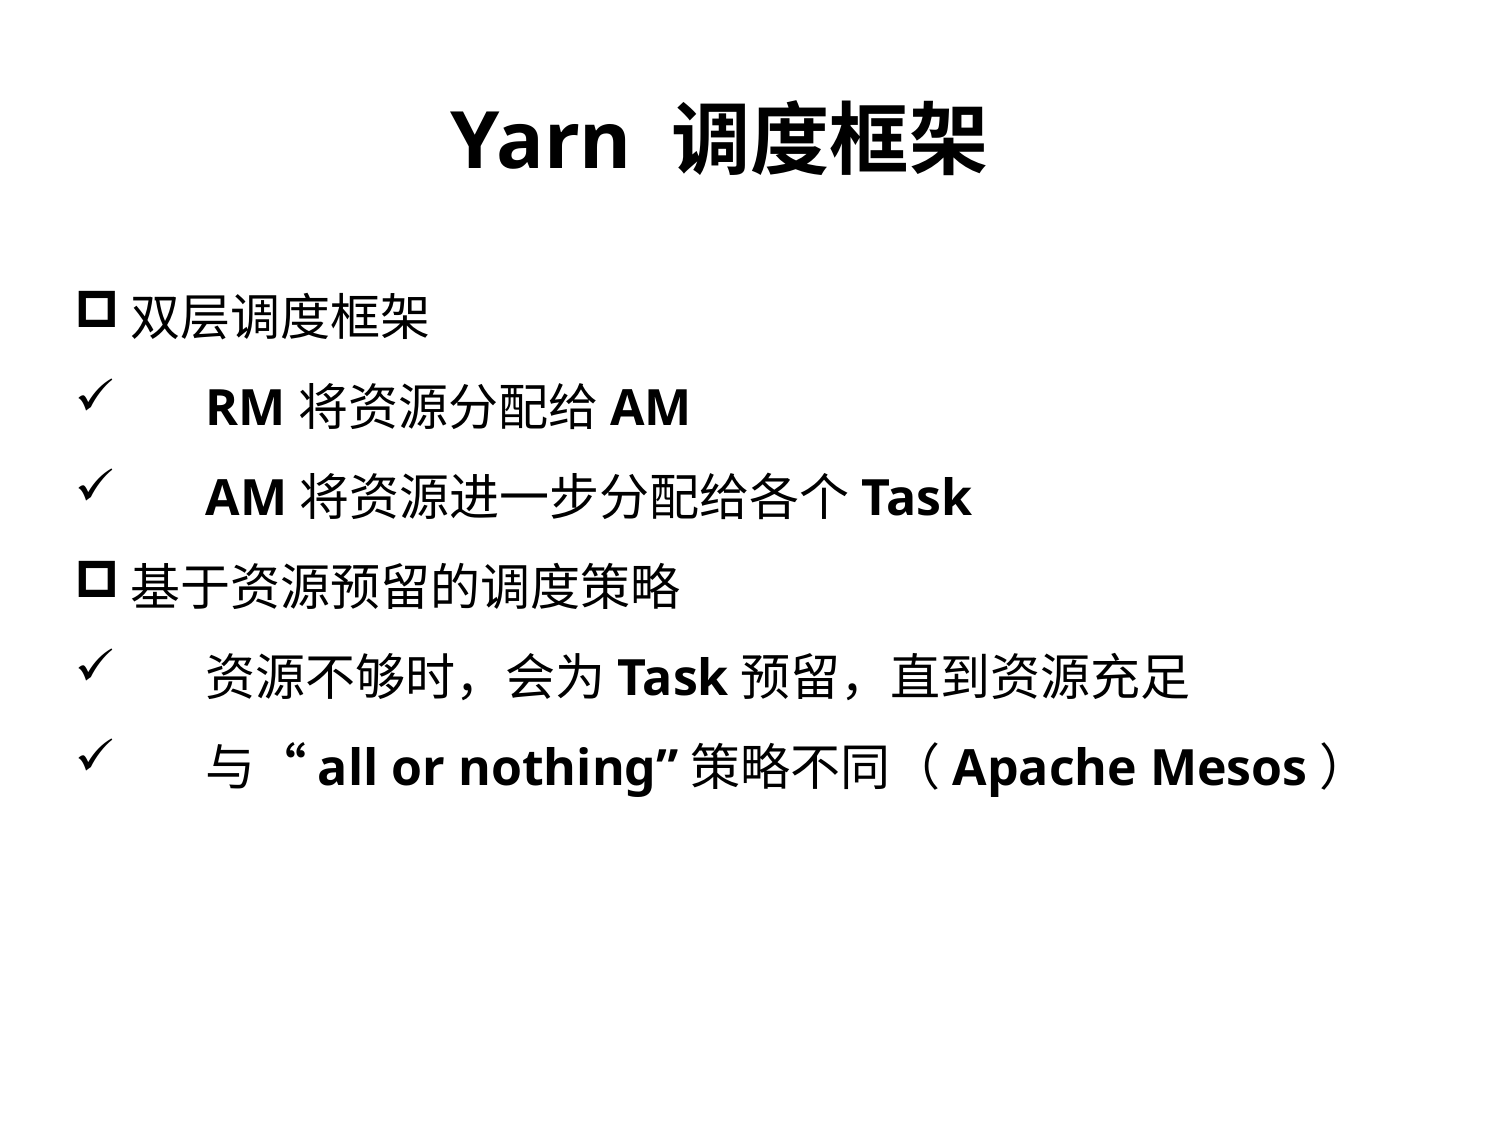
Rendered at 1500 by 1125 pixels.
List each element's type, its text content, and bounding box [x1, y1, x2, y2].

text_box 双层调度框架 RM将资源分配给AM AM将资源进一步分配给各个Task 基于资源预留的调度策略 资源不够时，会为Task预留，直到资源充足 与“all or nothing”策略不同（Apache Mesos） [74, 255, 1370, 803]
title Yarn 调度框架 [265, 78, 1174, 196]
